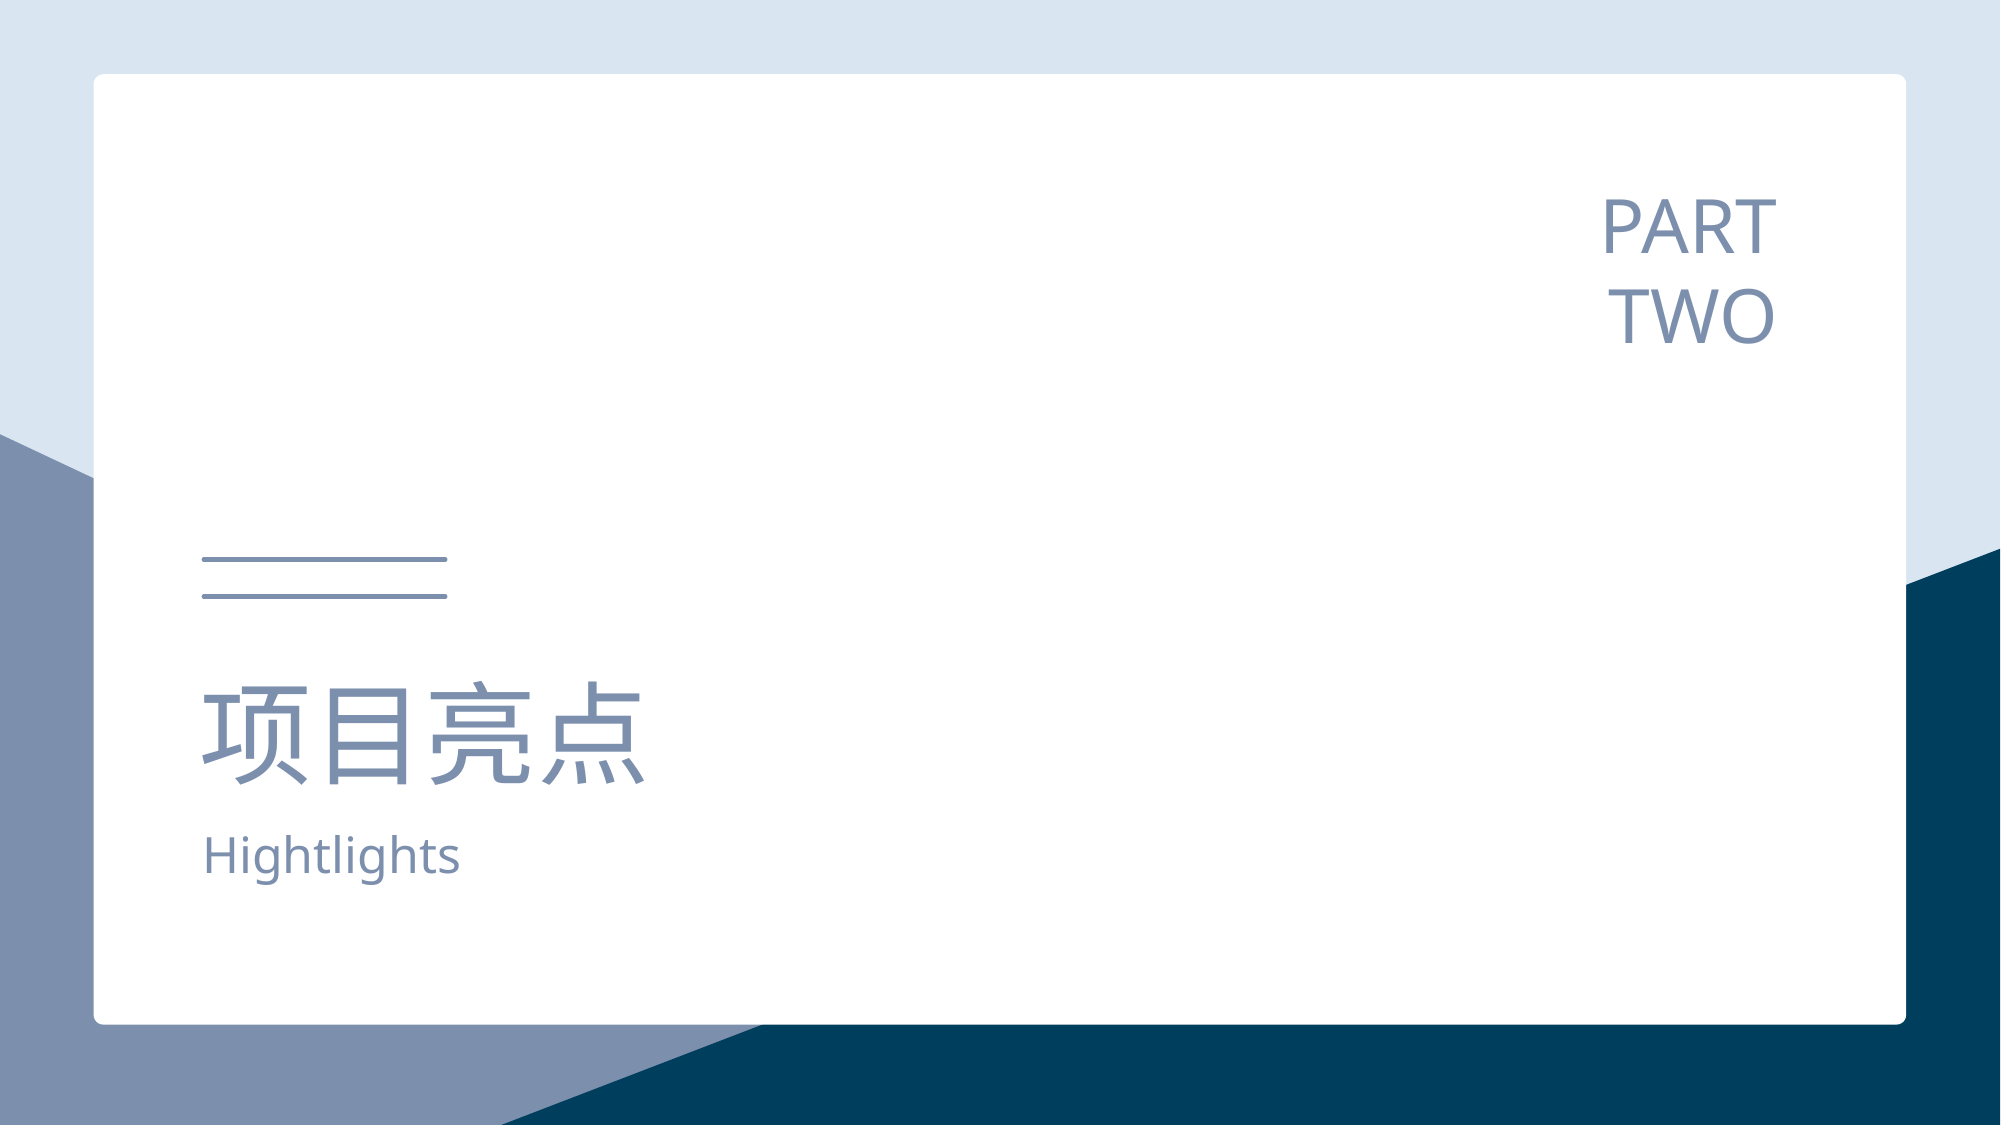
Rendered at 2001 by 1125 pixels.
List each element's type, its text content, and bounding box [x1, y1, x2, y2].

text_box PART TWO [1358, 171, 1793, 367]
text_box 项目亮点 [185, 656, 942, 807]
text_box Hightlights [187, 816, 477, 892]
